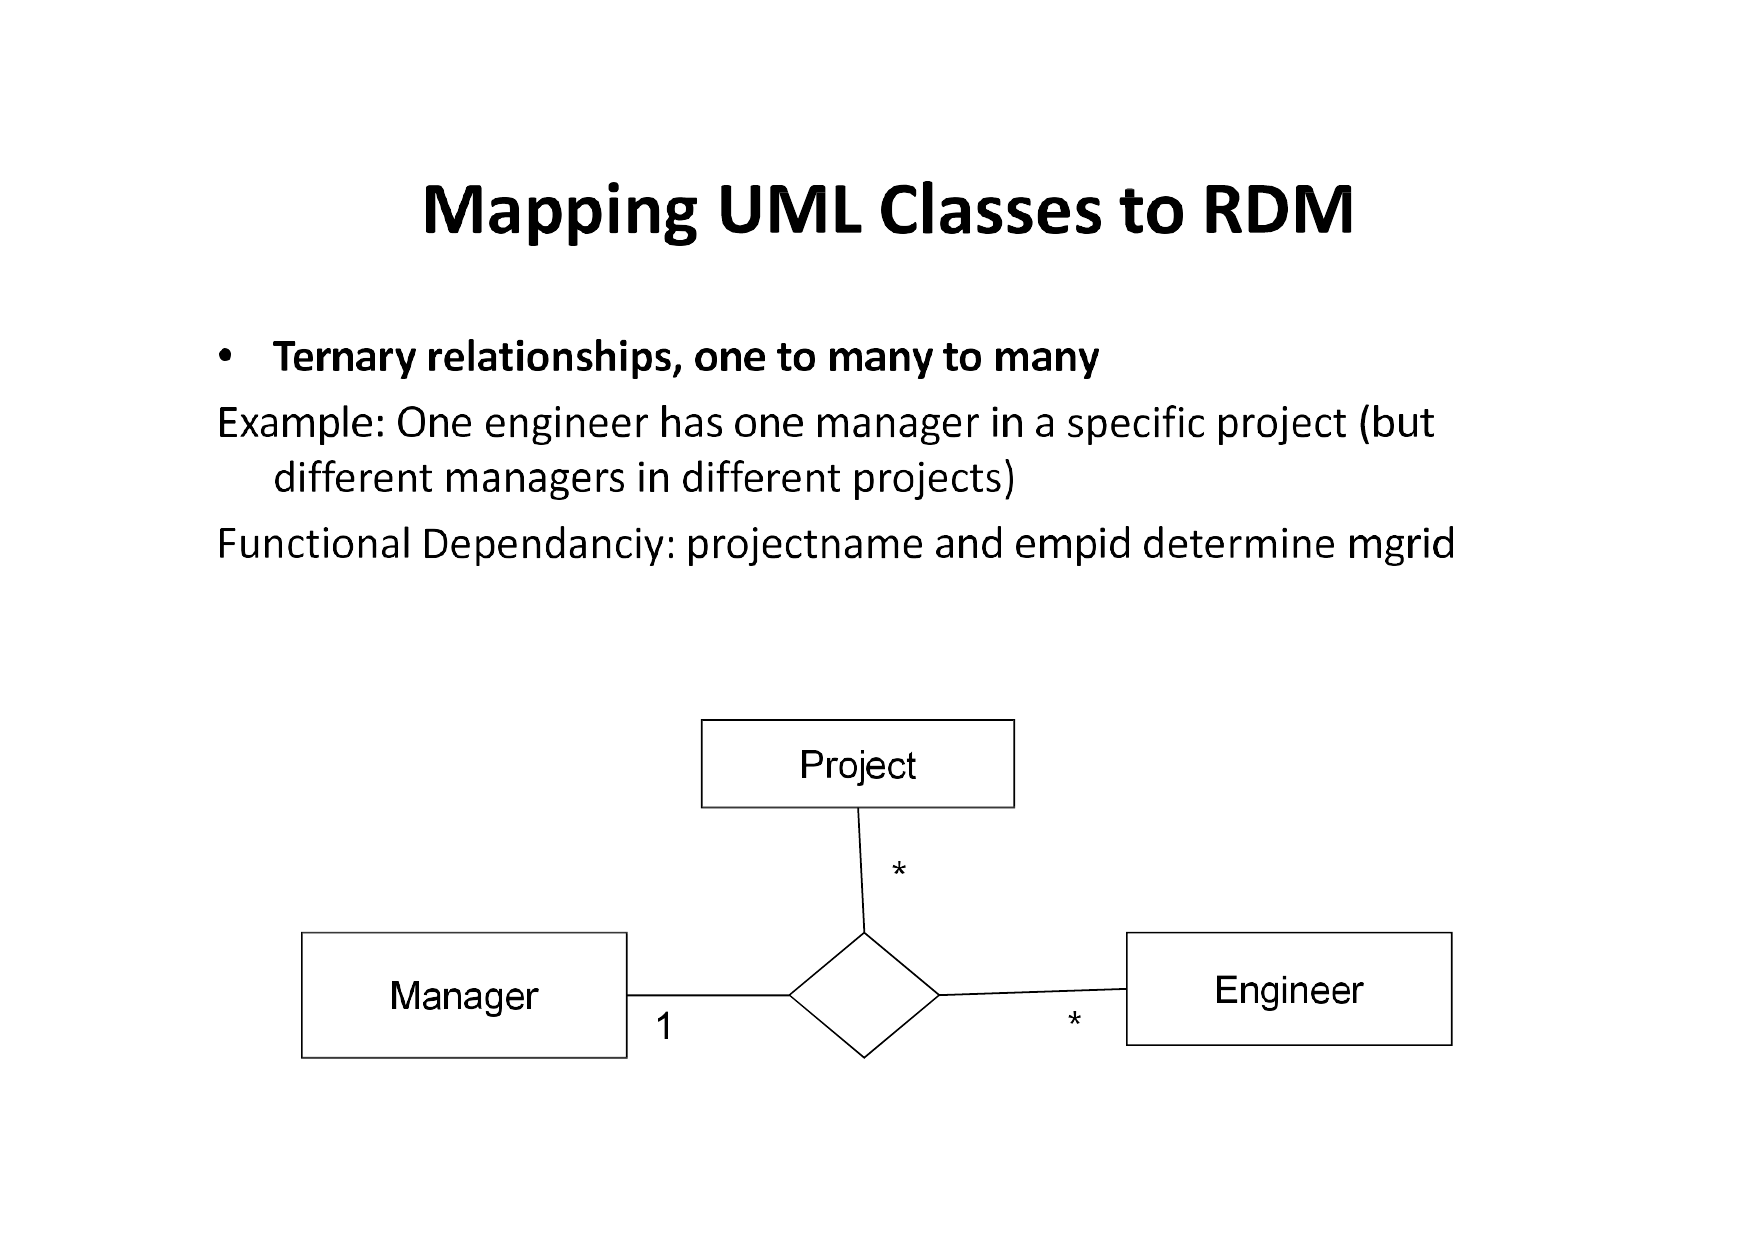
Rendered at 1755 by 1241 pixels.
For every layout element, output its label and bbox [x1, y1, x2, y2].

text_box [695, 348, 765, 372]
text_box [1296, 185, 1352, 233]
picture [274, 459, 432, 493]
text_box [1248, 185, 1288, 233]
picture [447, 469, 624, 500]
text_box [1350, 526, 1453, 566]
picture [219, 348, 231, 361]
picture [429, 339, 681, 379]
text_box [770, 185, 826, 233]
picture [943, 343, 982, 372]
picture [220, 527, 398, 559]
picture [1144, 526, 1335, 559]
picture [426, 182, 698, 247]
text_box [721, 185, 761, 234]
picture [777, 343, 816, 372]
text_box [626, 807, 1128, 1060]
picture [486, 406, 648, 445]
picture [1035, 414, 1053, 438]
picture [682, 459, 840, 493]
text_box [1016, 526, 1129, 566]
text_box [1119, 188, 1183, 234]
picture [689, 527, 922, 566]
text_box [835, 185, 862, 233]
text_box [1206, 185, 1242, 233]
picture [818, 414, 979, 445]
text_box [662, 405, 722, 438]
text_box [935, 526, 1001, 559]
text_box [992, 406, 1022, 437]
text_box [700, 718, 1016, 805]
picture [1218, 406, 1347, 445]
picture [881, 181, 1101, 234]
text_box [1360, 404, 1434, 445]
picture [425, 526, 673, 566]
picture [1068, 404, 1204, 445]
text_box [404, 526, 409, 558]
text_box [1131, 931, 1453, 1047]
text_box [734, 414, 803, 438]
text_box [273, 341, 417, 379]
text_box [220, 405, 383, 445]
picture [855, 459, 1014, 500]
text_box [300, 931, 621, 1059]
text_box [829, 348, 933, 379]
text_box [638, 461, 668, 492]
text_box [398, 406, 472, 438]
text_box [995, 348, 1099, 379]
